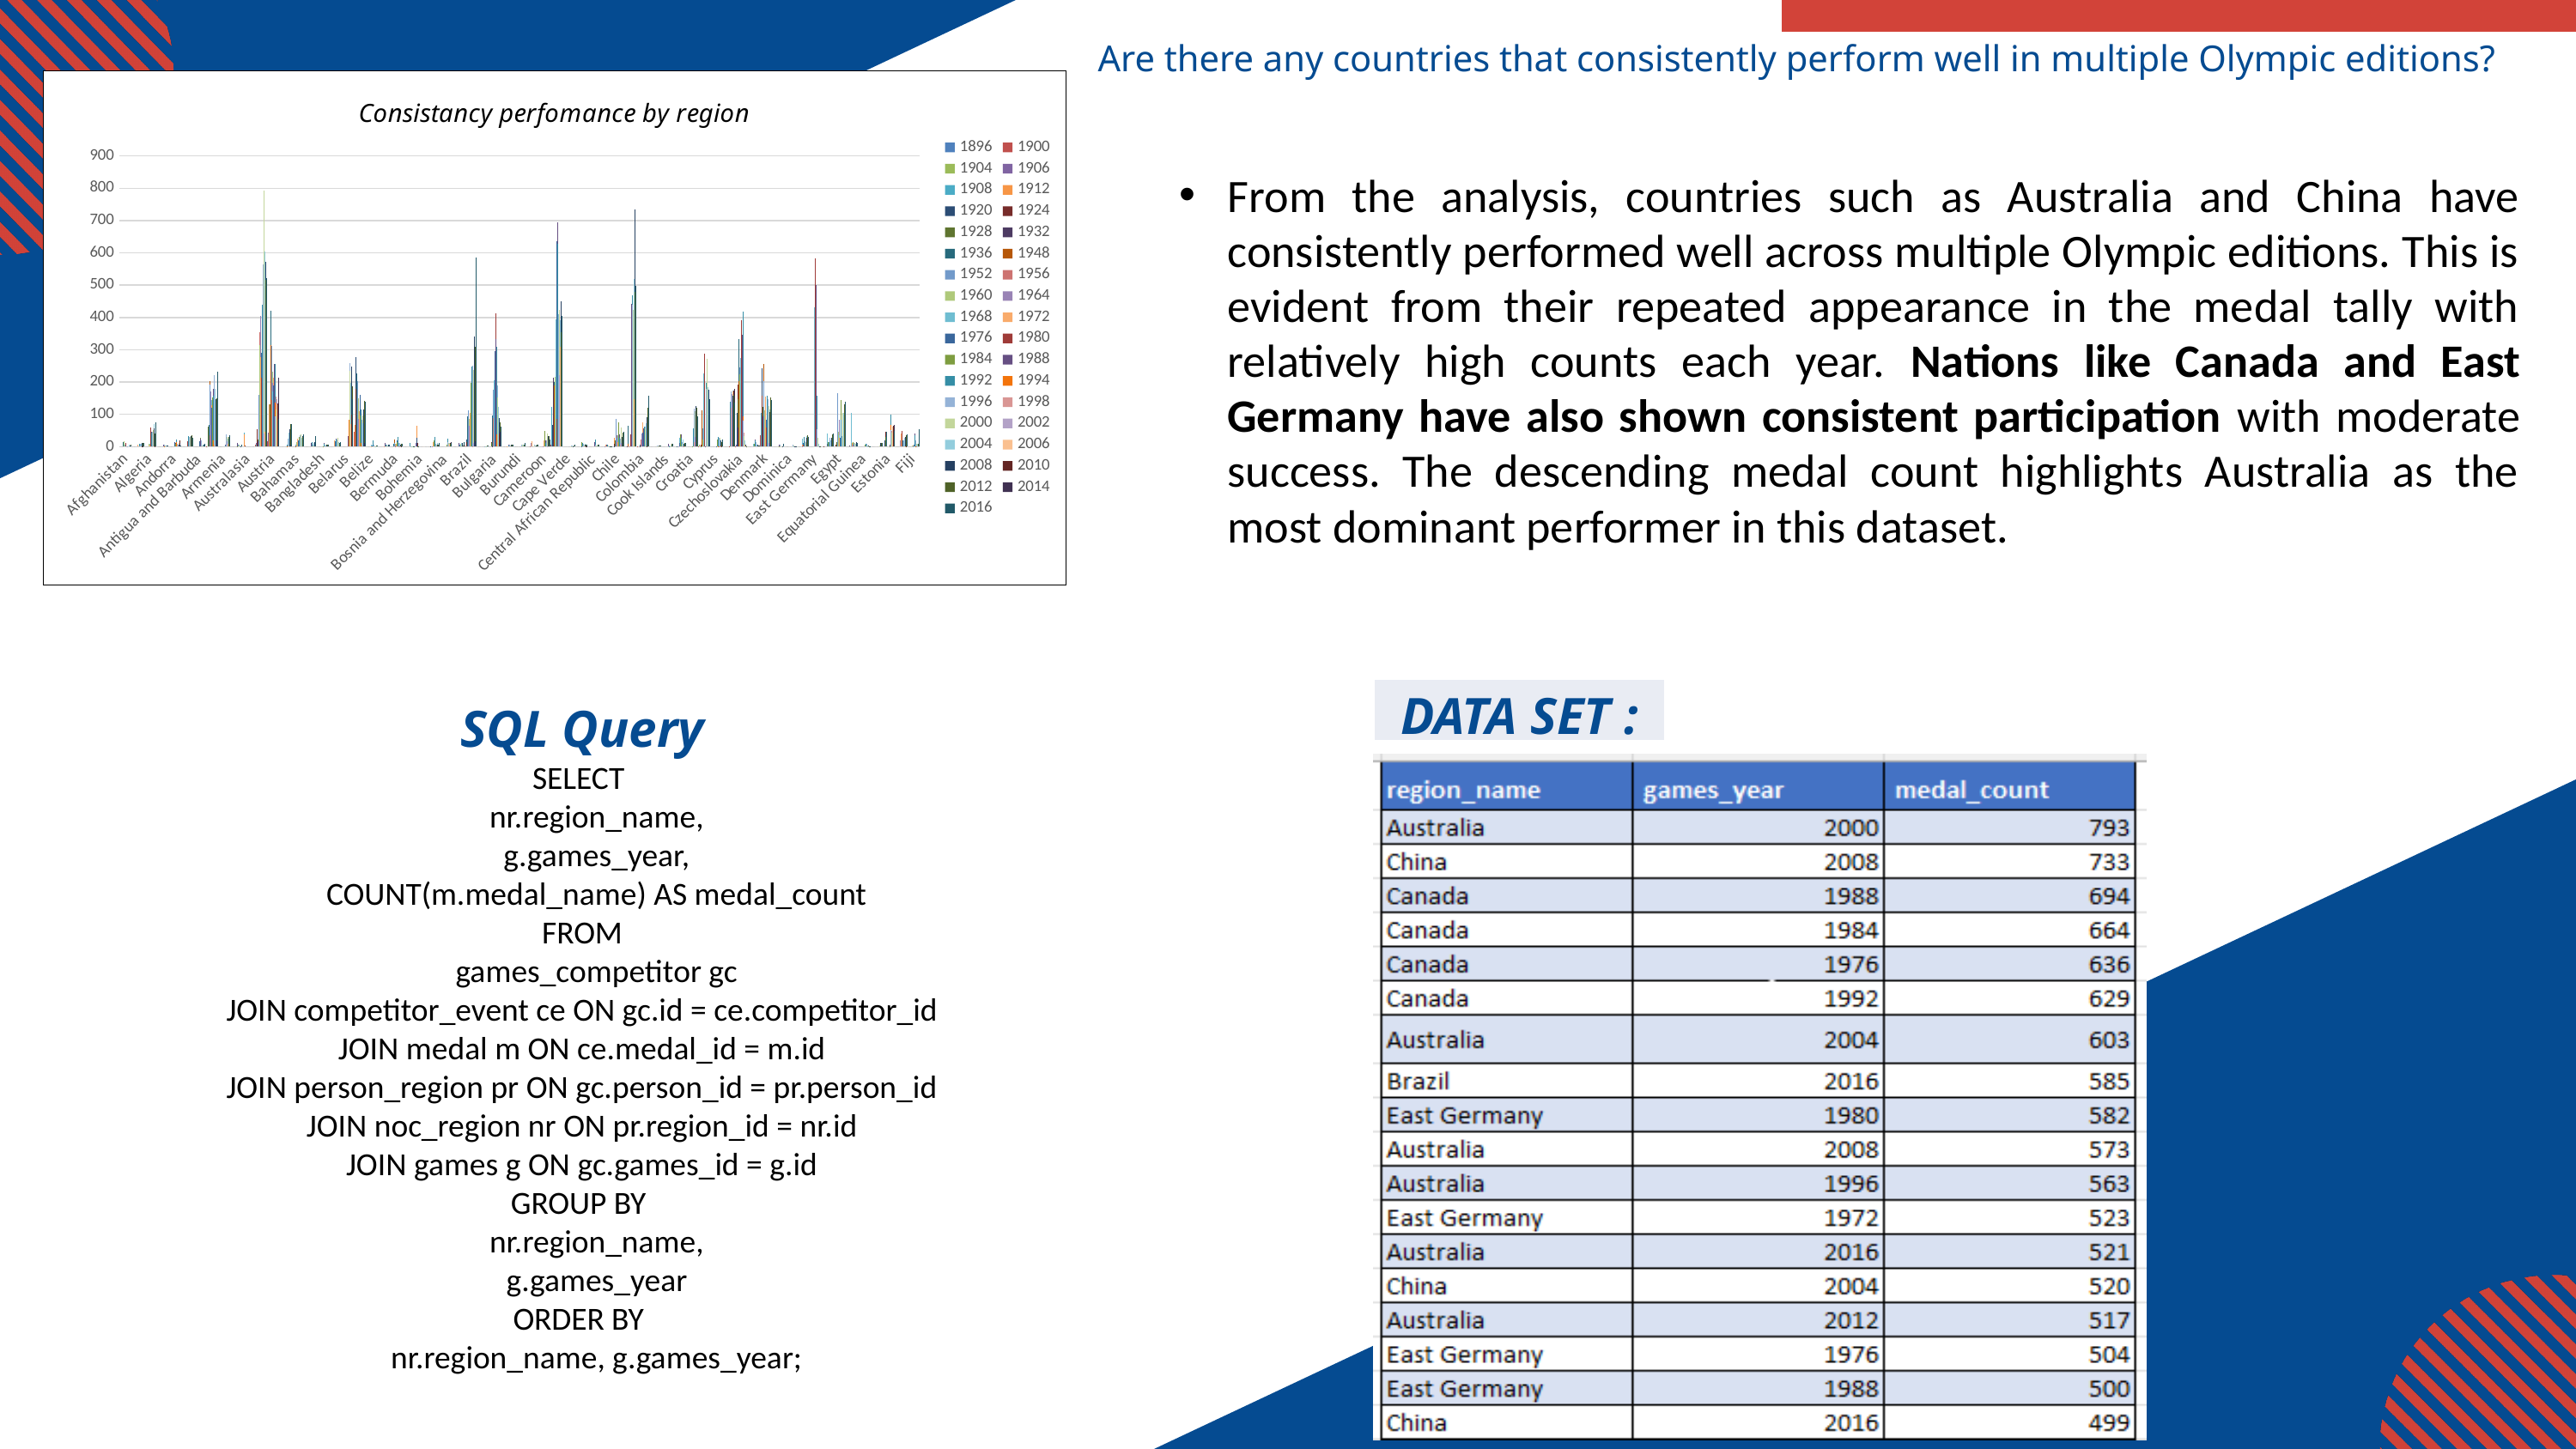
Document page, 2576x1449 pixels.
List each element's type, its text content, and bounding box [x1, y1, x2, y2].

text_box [0, 0, 1379, 718]
chart [42, 70, 1066, 586]
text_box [1781, 0, 2576, 33]
text_box Are there any countries that consistently perform well in multiple Olympic editions? [1385, 35, 2576, 79]
picture [1373, 754, 2148, 1440]
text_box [988, 637, 2576, 1449]
text_box From the analysis, countries such as Australia and China have consistently performed well across multiple Olympic editions. This is evident from their repeated appearance in the medal tally with relatively high counts each year. Nations like Canada and East Germany have also shown consistent participation with moderate success. The descending medal count highlights Australia as the most dominant performer in this dataset. [1385, 166, 2521, 552]
text_box SQL Query SELECT nr.region_name, g.games_year, COUNT(m.medal_name) AS medal_count FROM games_competitor gc JOIN competitor_event ce ON gc.id = ce.competitor_id JOIN medal m ON ce.medal_id = m.id JOIN person_region pr ON gc.person_id = pr.person_id JOIN noc_region nr ON pr.region_id = nr.id JOIN games g ON gc.games_id = g.id GROUP BY nr.region_name, g.games_year ORDER BY nr.region_name, g.games_year; [94, 728, 983, 1382]
